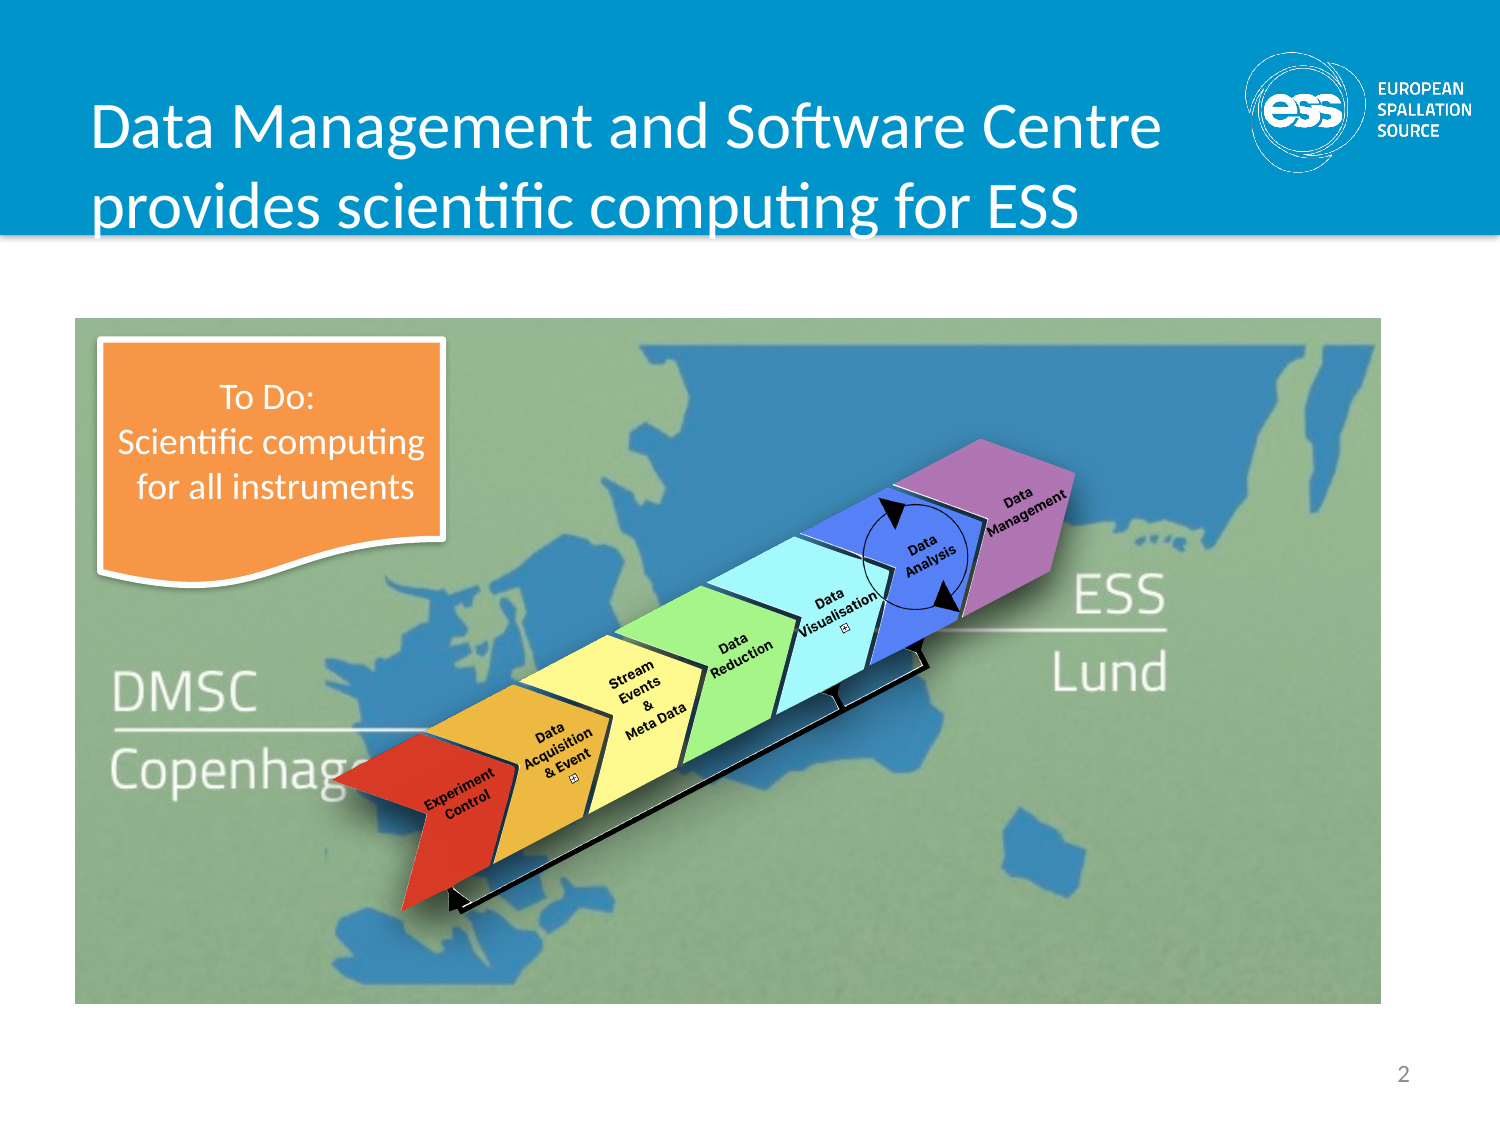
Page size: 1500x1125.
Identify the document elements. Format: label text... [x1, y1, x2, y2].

picture [1398, 109, 1406, 115]
picture [74, 318, 1381, 1004]
picture [1389, 104, 1393, 115]
picture [1443, 86, 1450, 93]
picture [1454, 83, 1458, 94]
title Data Management and Software Centre provides scientific computing for ESS [75, 68, 1247, 256]
picture [1264, 94, 1342, 127]
picture [1400, 83, 1407, 94]
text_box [100, 339, 1129, 763]
picture [1409, 104, 1415, 115]
picture [1423, 83, 1430, 94]
picture [1436, 104, 1444, 115]
picture [1432, 125, 1438, 136]
slide_number 2 [1074, 1042, 1425, 1103]
picture [1379, 83, 1385, 94]
picture [1422, 125, 1428, 134]
picture [1418, 104, 1423, 115]
